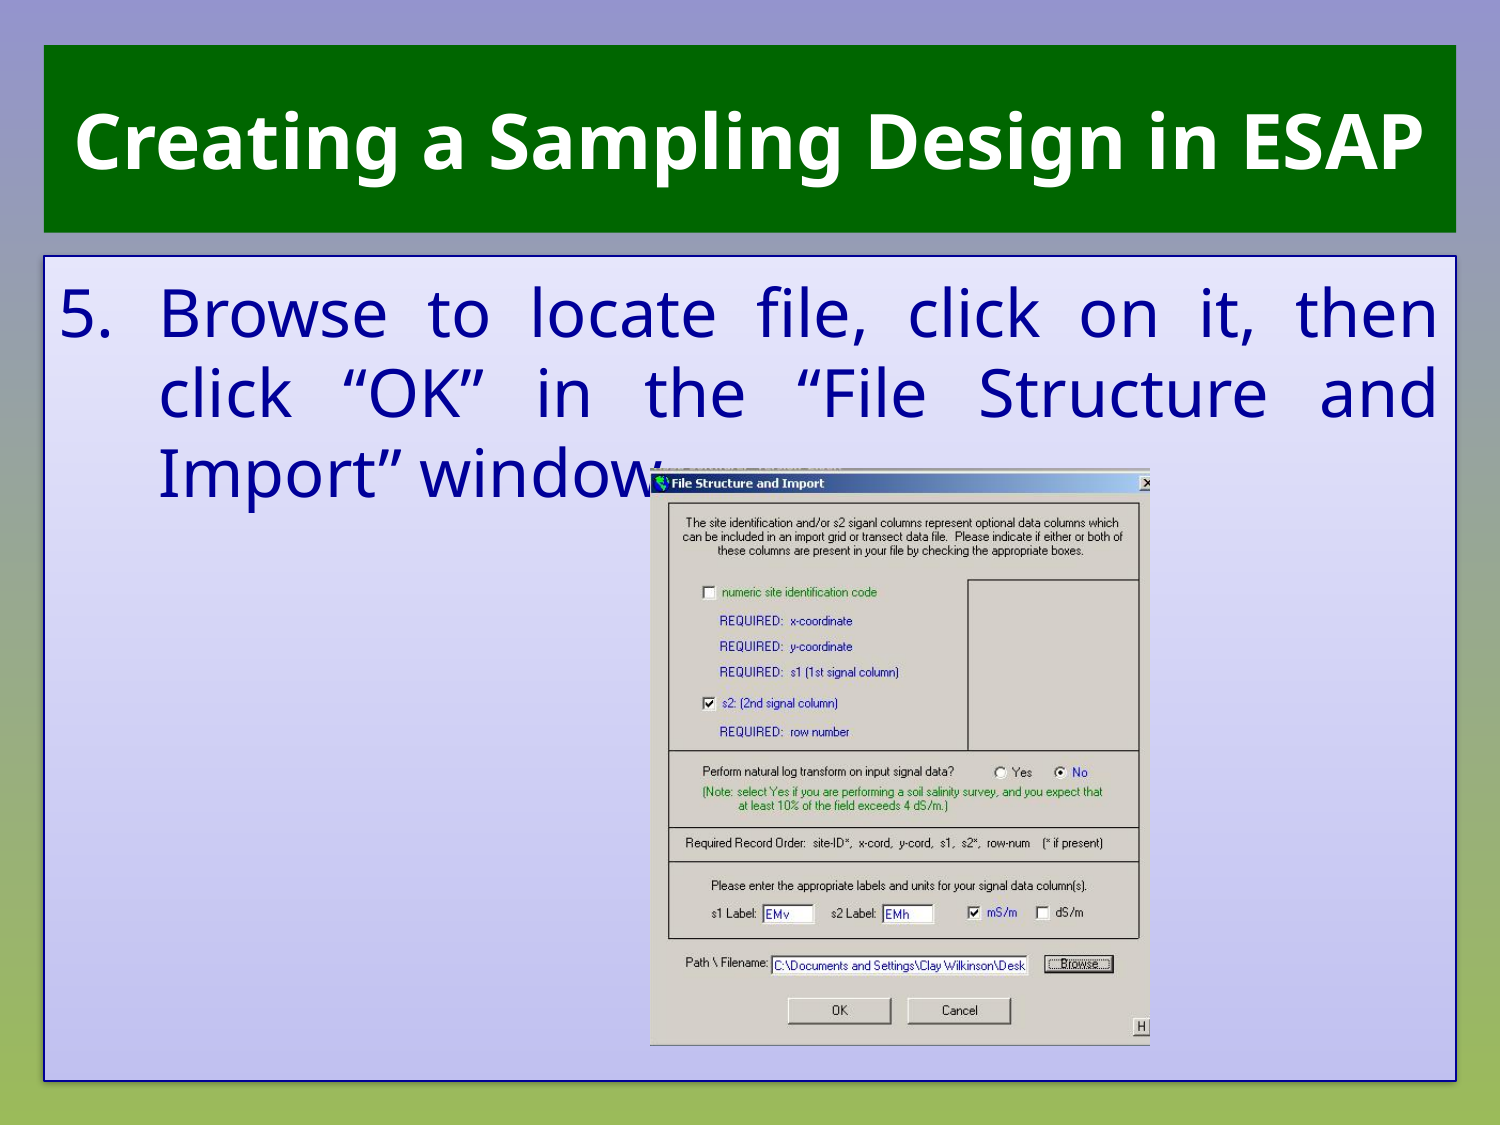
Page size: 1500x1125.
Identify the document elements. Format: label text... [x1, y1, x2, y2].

title Creating a Sampling Design in ESAP [43, 45, 1457, 233]
picture [649, 468, 1151, 1046]
list Browse to locate file, click on it, then click “OK” in the “File Structure and Import” window. [43, 255, 1457, 1082]
